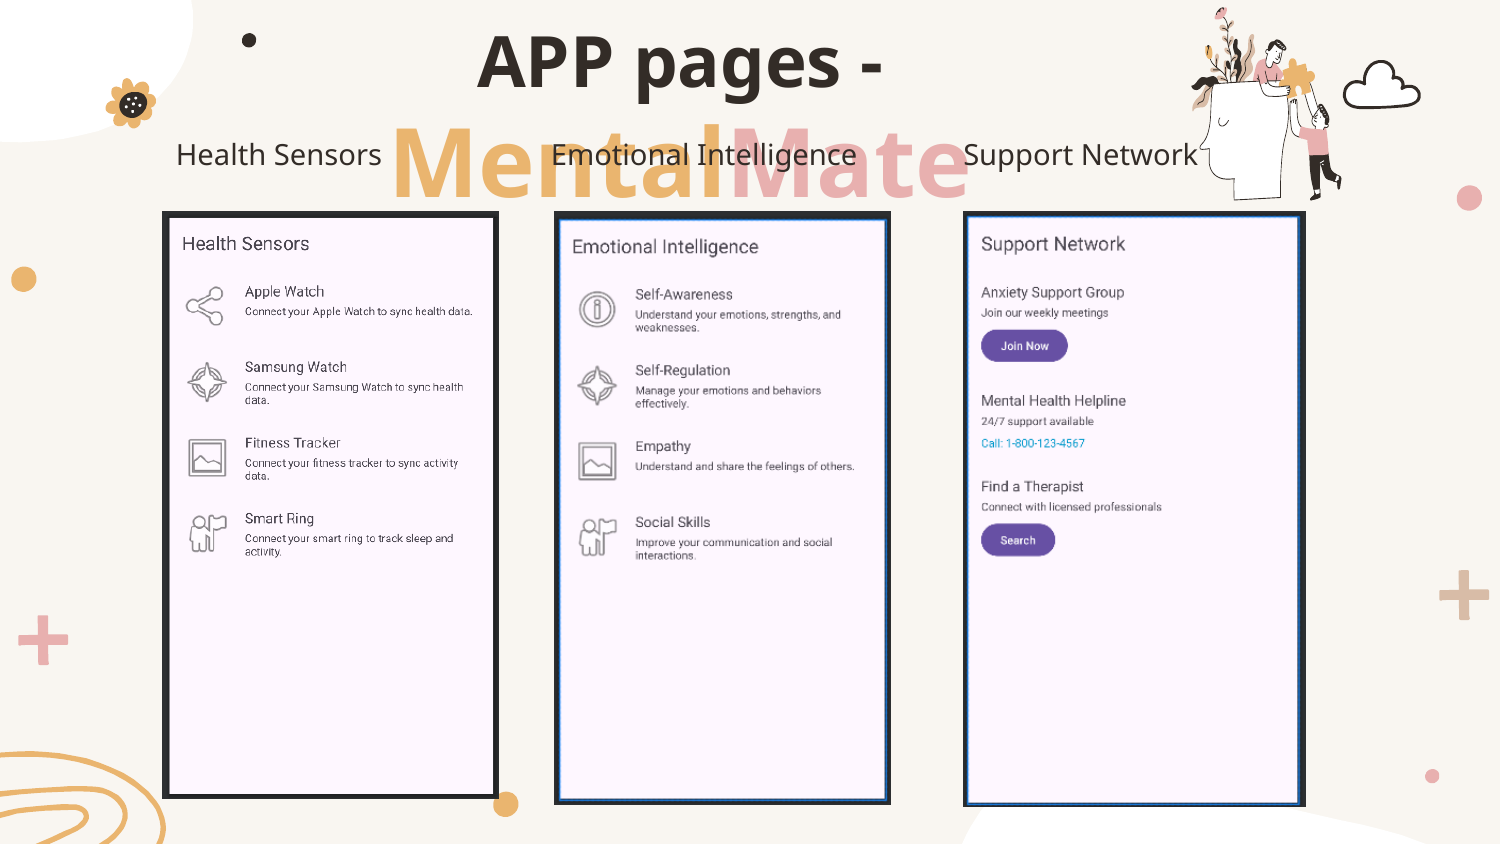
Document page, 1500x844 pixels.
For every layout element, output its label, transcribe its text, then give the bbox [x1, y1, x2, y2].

picture [162, 211, 499, 800]
picture [554, 211, 891, 806]
text_box Health Sensors [160, 120, 535, 186]
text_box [1191, 6, 1342, 201]
text_box Support Network [948, 120, 1185, 186]
title APP pages - MentalMate [193, 1, 1167, 96]
text_box Emotional Intelligence [535, 120, 917, 255]
picture [963, 211, 1306, 807]
